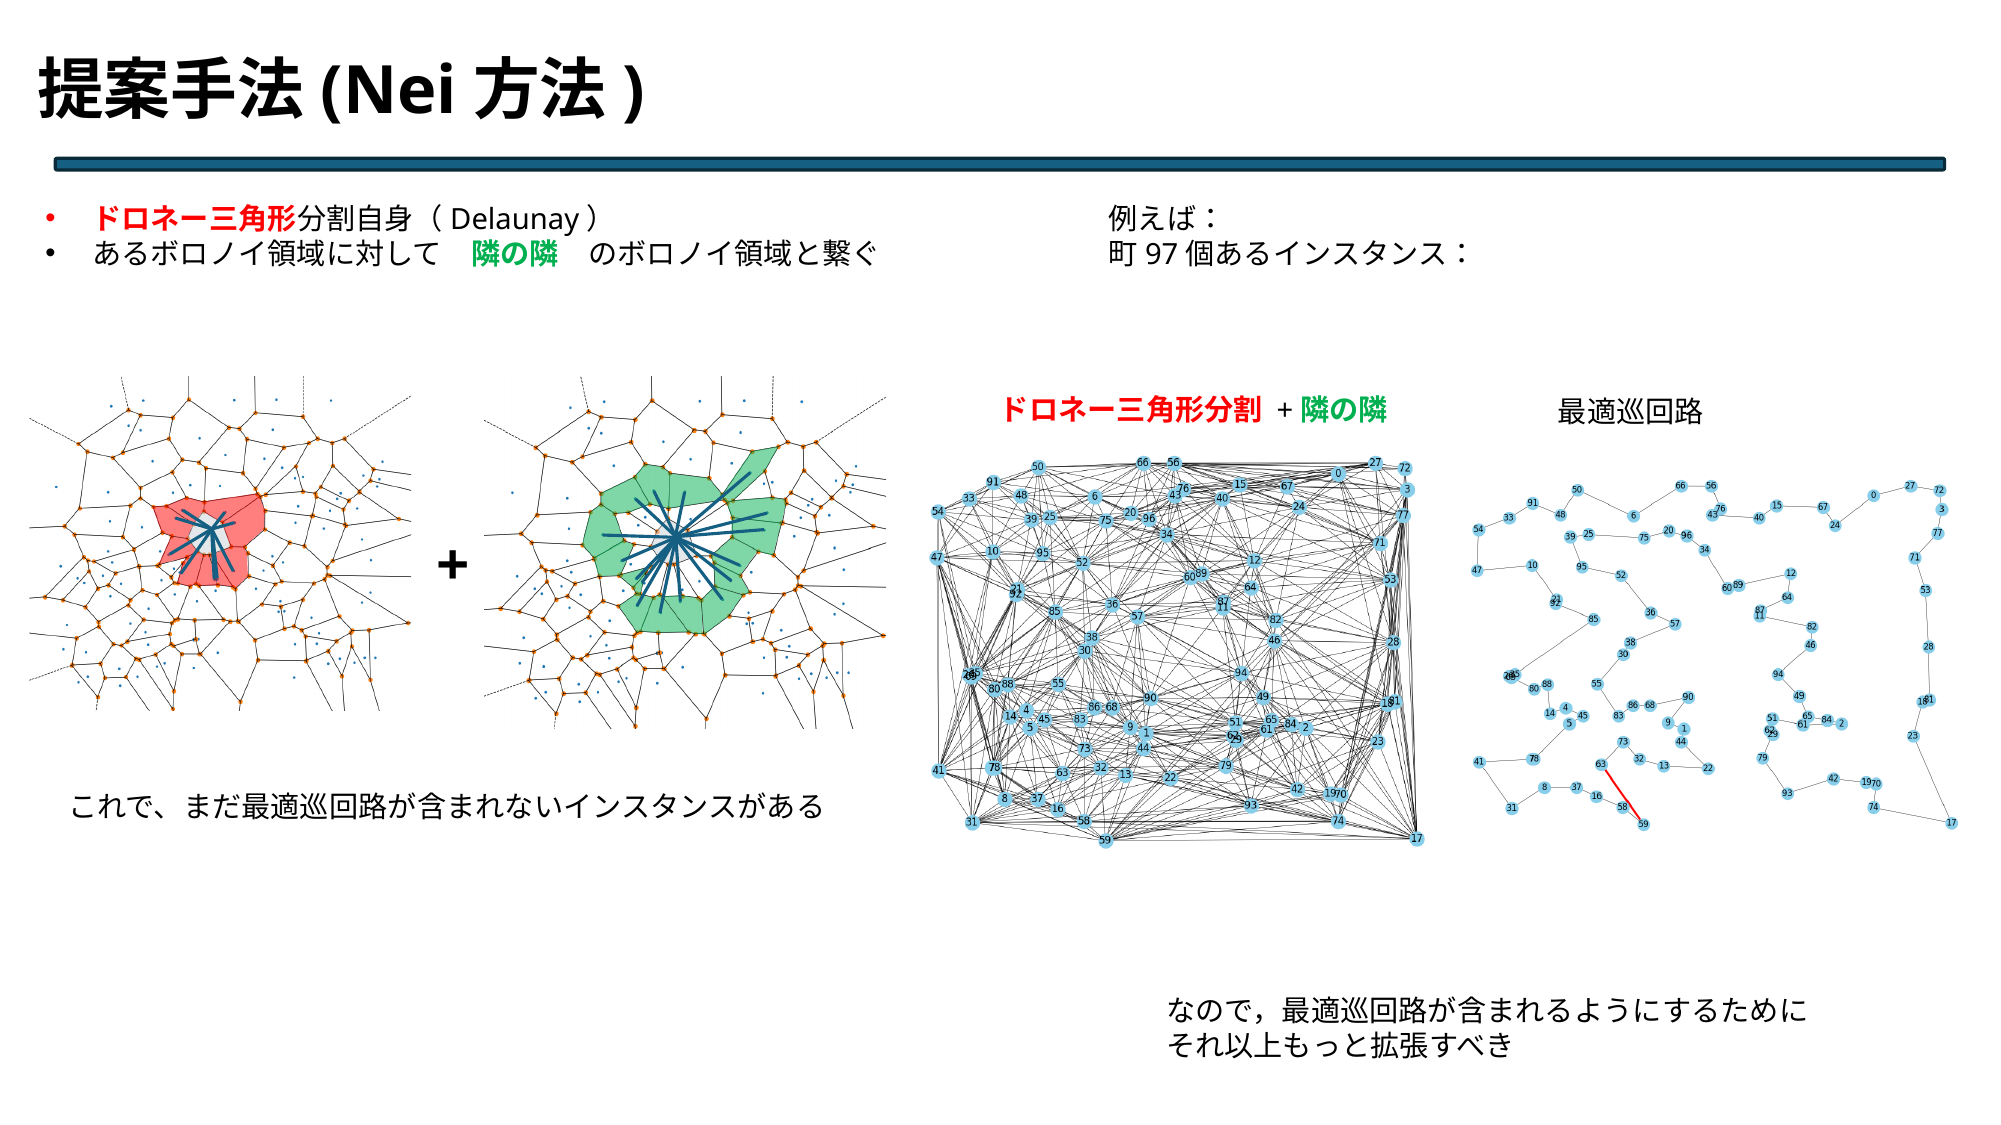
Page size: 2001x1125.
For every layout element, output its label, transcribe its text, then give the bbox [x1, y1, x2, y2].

text_box なので，最適巡回路が含まれるようにするために それ以上もっと拡張すべき [1151, 984, 1824, 1070]
text_box 最適巡回路 [1543, 385, 1720, 436]
text_box これで、まだ最適巡回路が含まれないインスタンスがある [53, 780, 841, 831]
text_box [483, 376, 887, 729]
text_box ドロネー三角形分割自身（Delaunay） あるボロノイ領域に対して 隣の隣 のボロノイ領域と繋ぐ [30, 192, 896, 278]
text_box [53, 156, 1947, 172]
text_box + [421, 519, 483, 605]
text_box 例えば： 町97個あるインスタンス： [1093, 192, 1492, 278]
text_box 提案手法(Nei方法) [22, 39, 660, 135]
picture [886, 423, 2000, 880]
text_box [28, 376, 412, 712]
text_box ドロネー三角形分割 +隣の隣 [985, 384, 1403, 423]
